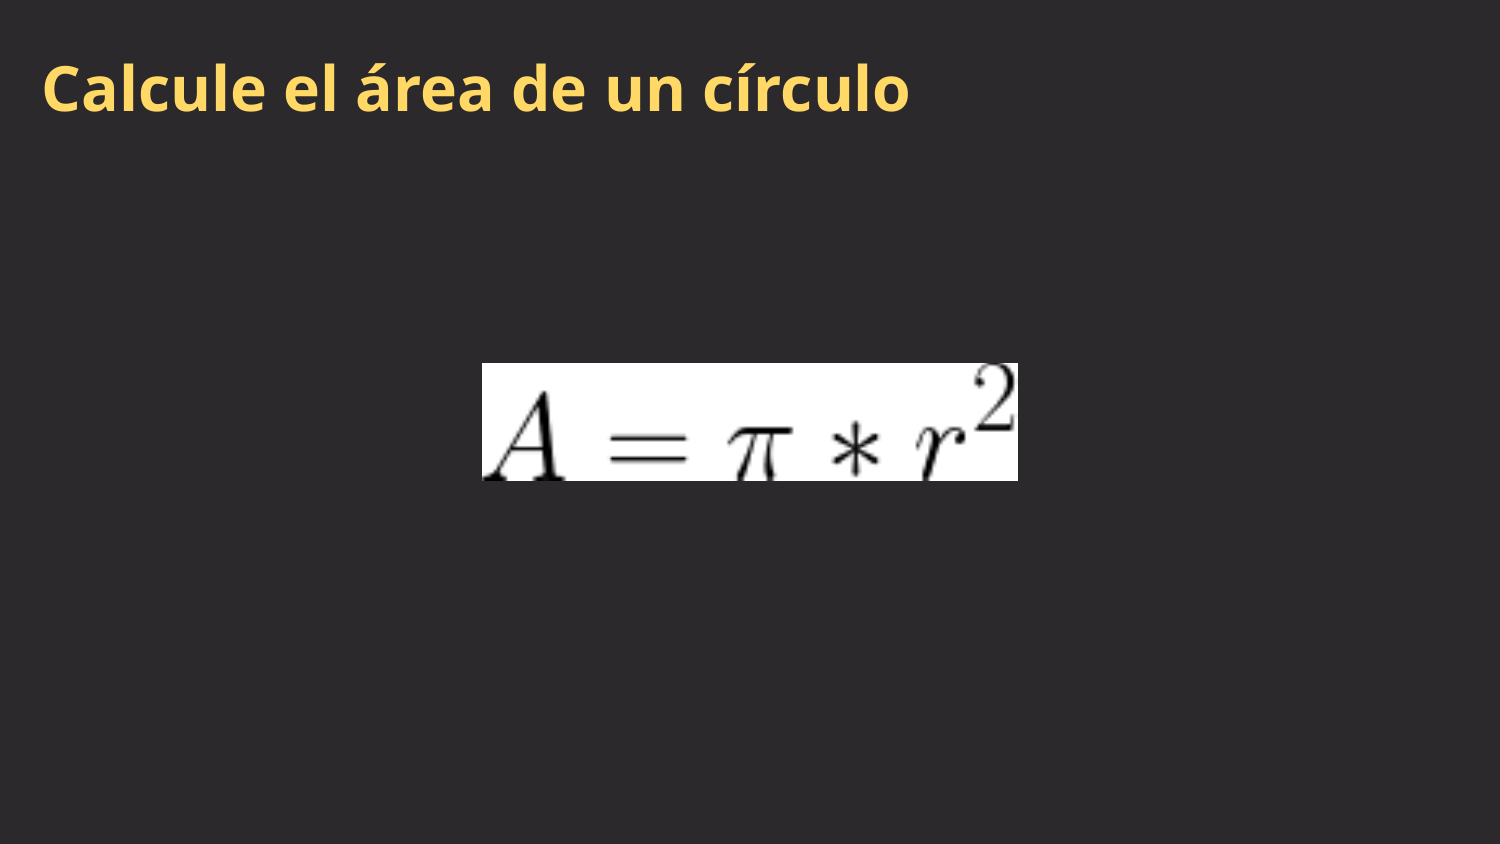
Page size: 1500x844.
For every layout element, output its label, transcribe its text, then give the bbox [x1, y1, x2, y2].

picture [481, 363, 1019, 481]
title Calcule el área de un círculo [26, 33, 1402, 230]
